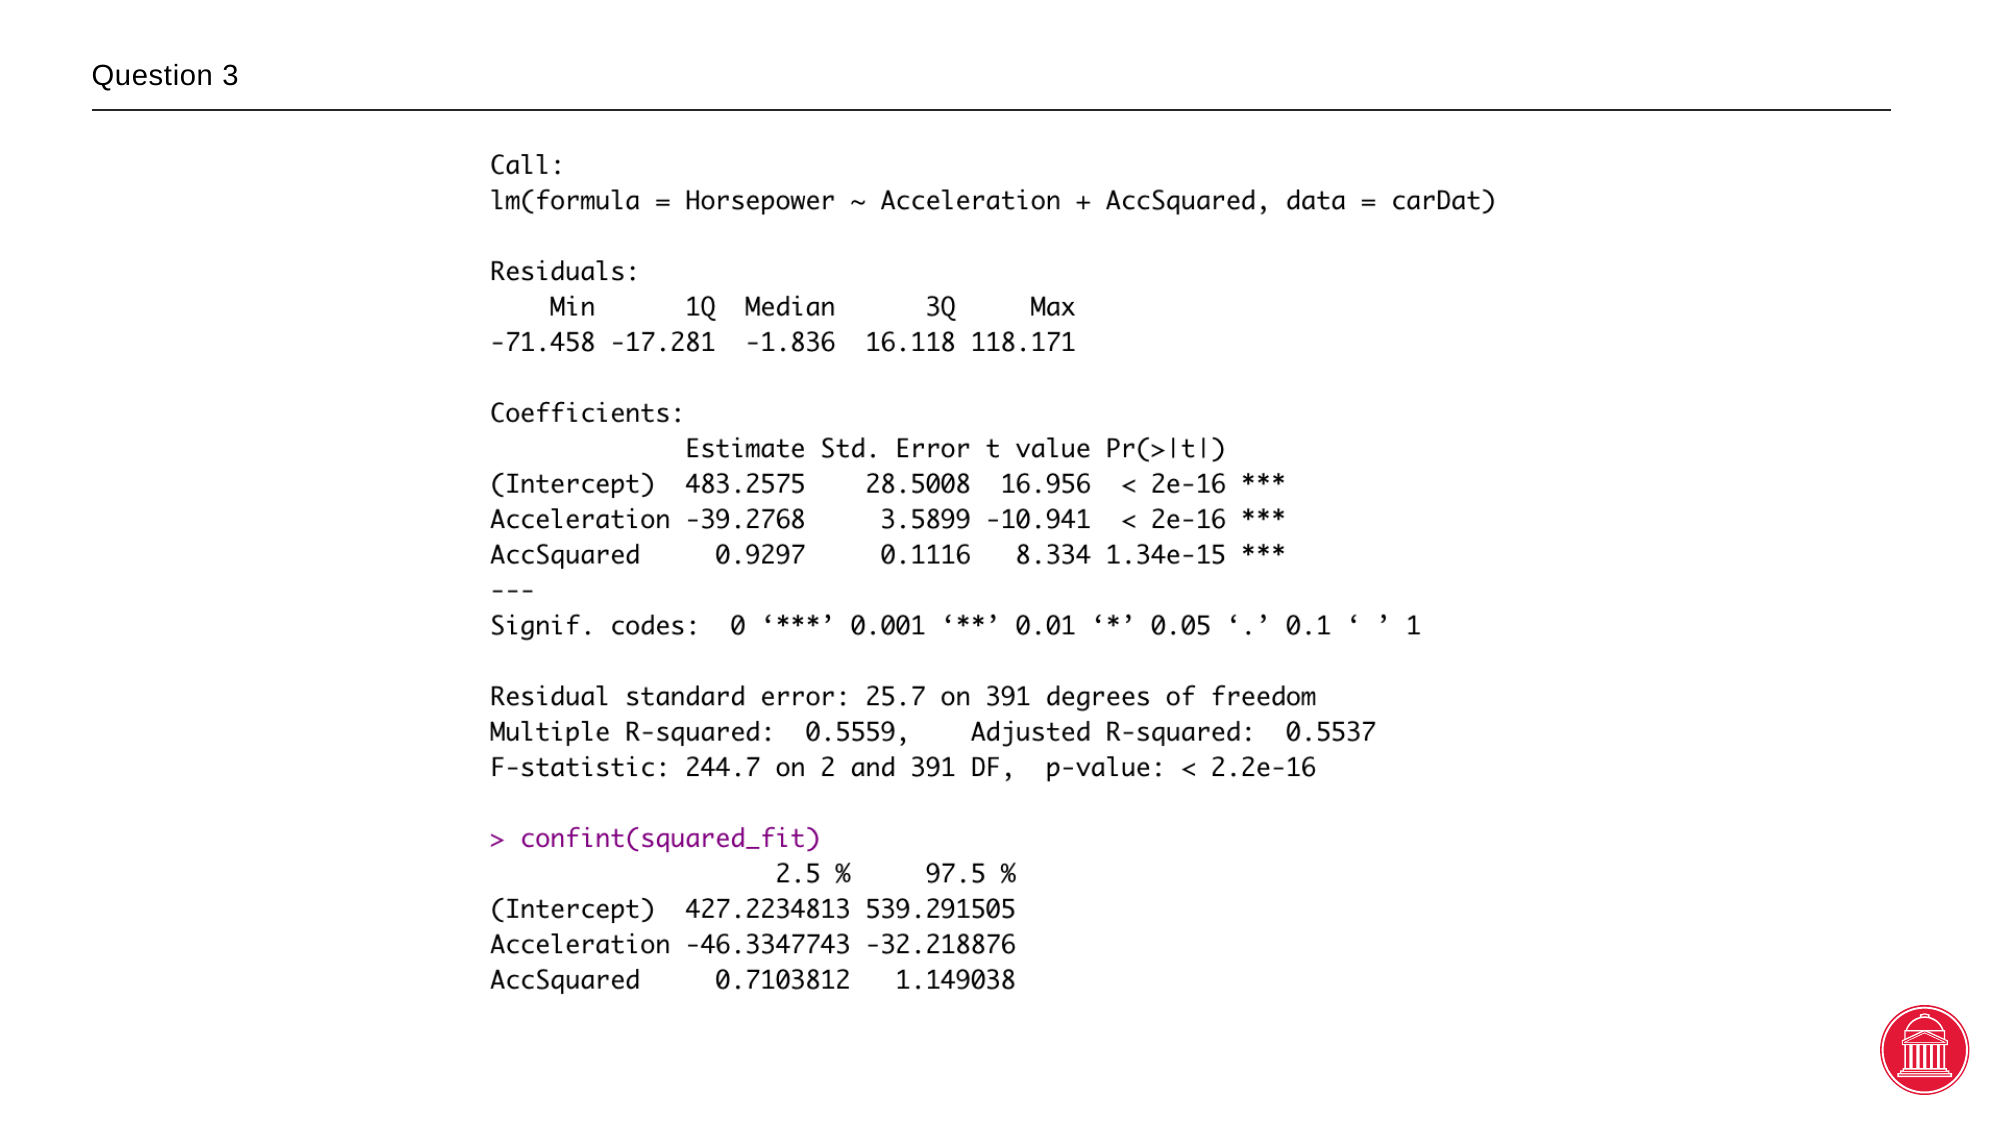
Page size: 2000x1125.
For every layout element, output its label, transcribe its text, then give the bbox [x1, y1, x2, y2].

picture [486, 128, 1514, 997]
title Question 3 [91, 42, 1892, 110]
